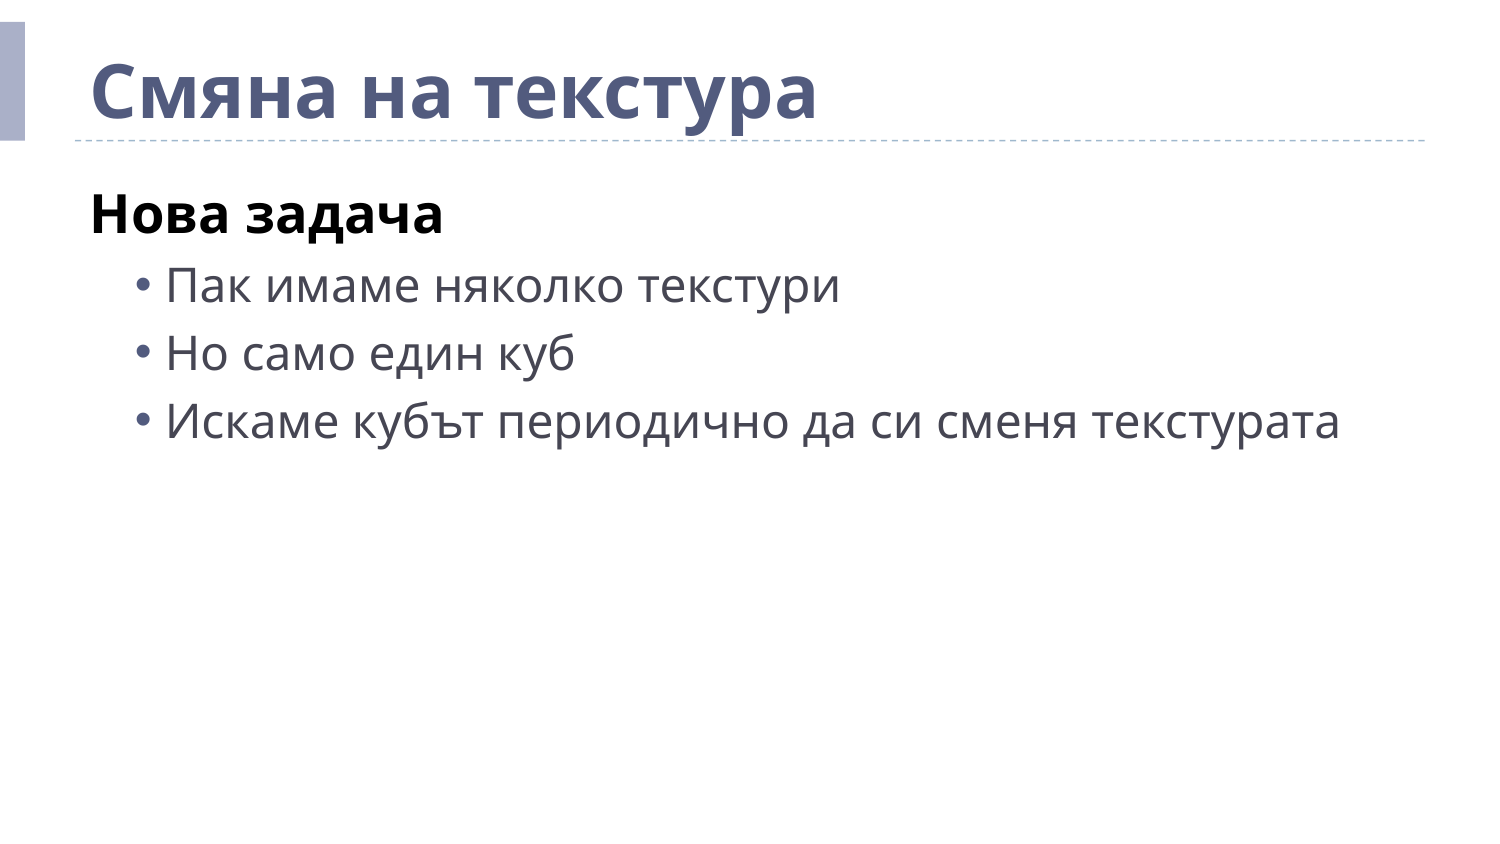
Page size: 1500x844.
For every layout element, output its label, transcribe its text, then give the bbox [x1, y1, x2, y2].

title Смяна на текстура [75, 18, 1475, 141]
list Нова задача Пак имаме няколко текстури Но само един куб Искаме кубът периодично да си сменя текстурата [75, 171, 1475, 835]
